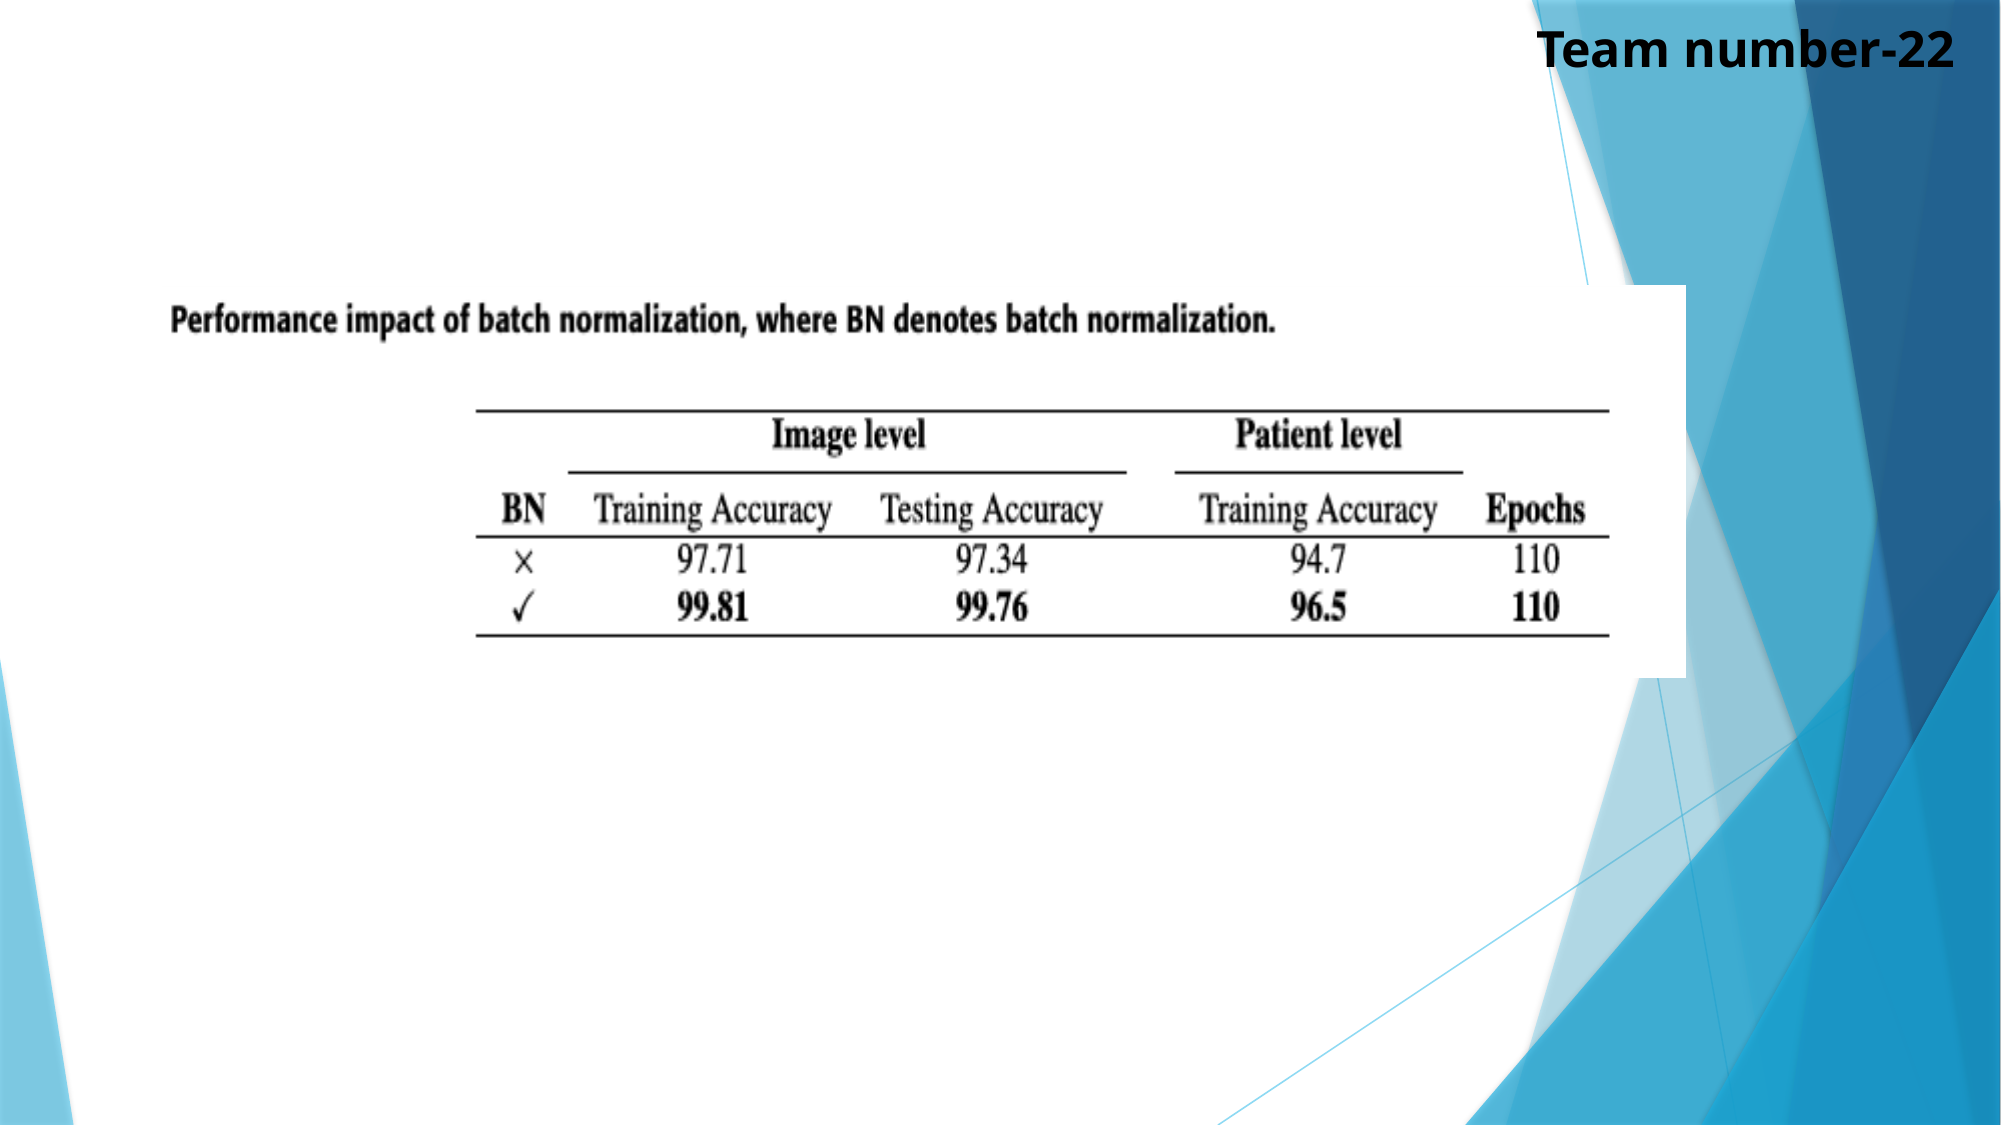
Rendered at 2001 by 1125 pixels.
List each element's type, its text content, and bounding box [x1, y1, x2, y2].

picture [161, 284, 1686, 678]
text_box Team number-22 [1521, 10, 1990, 130]
